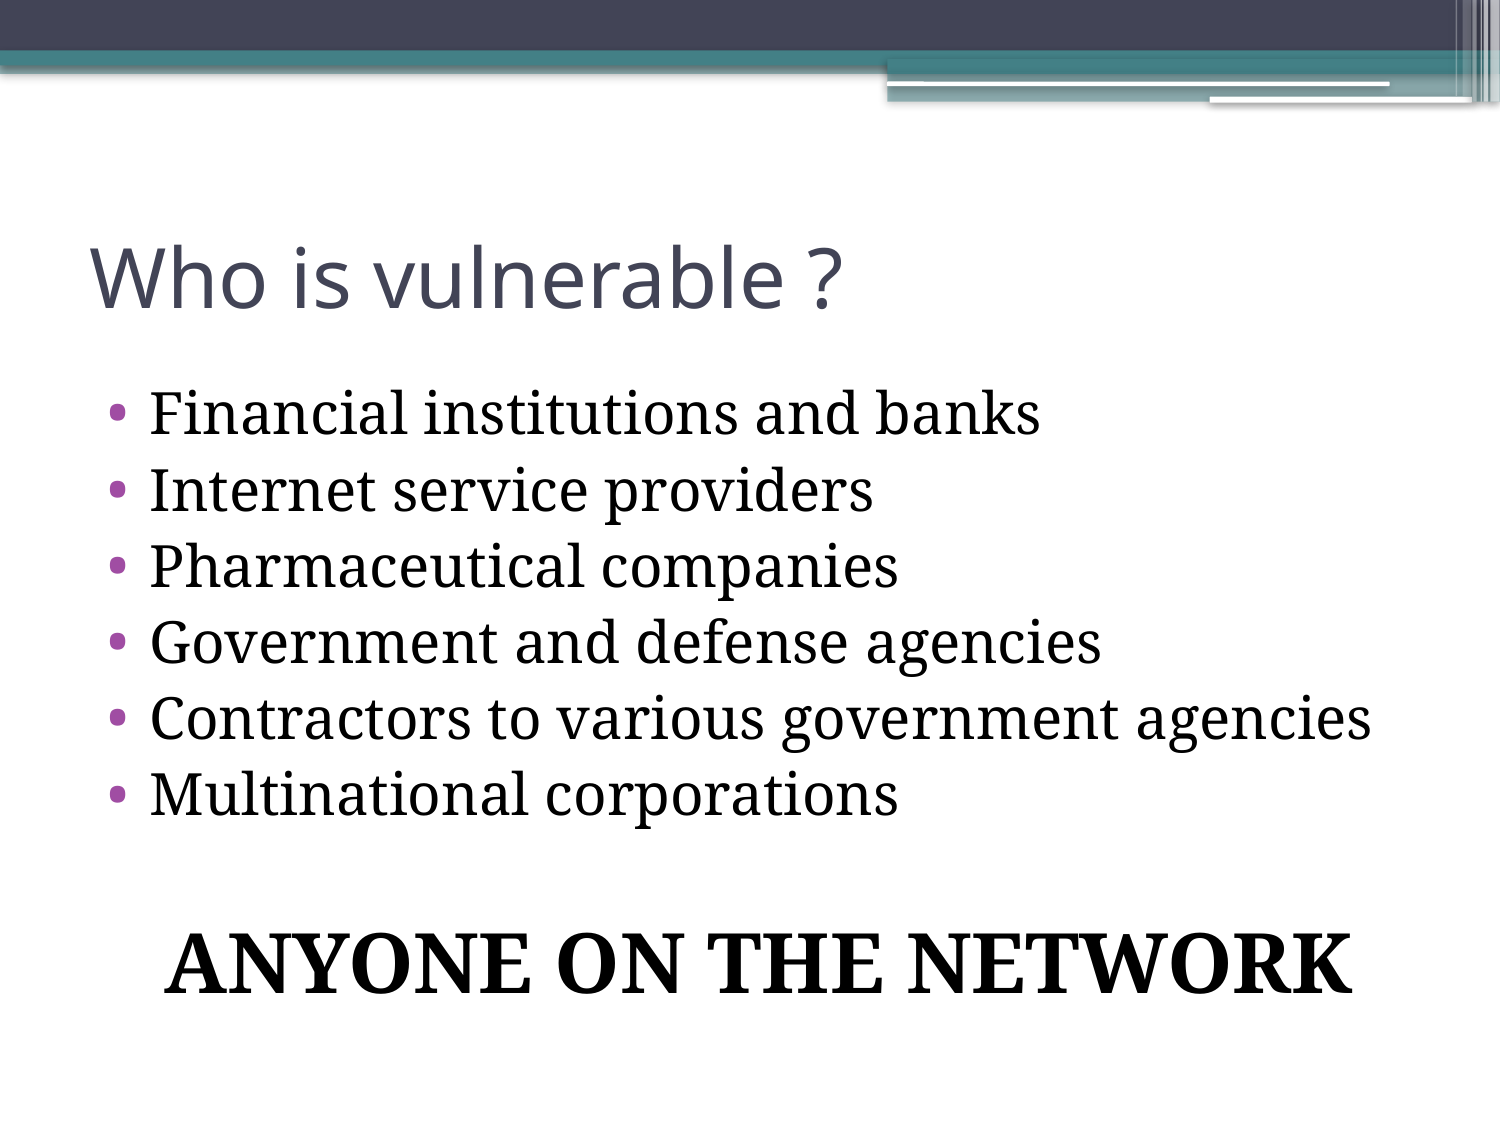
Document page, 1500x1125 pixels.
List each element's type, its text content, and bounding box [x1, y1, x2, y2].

list Financial institutions and banks Internet service providers Pharmaceutical companies Government and defense agencies Contractors to various government agencies Multinational corporations ANYONE ON THE NETWORK [75, 368, 1425, 1079]
title Who is vulnerable ? [75, 187, 1425, 363]
